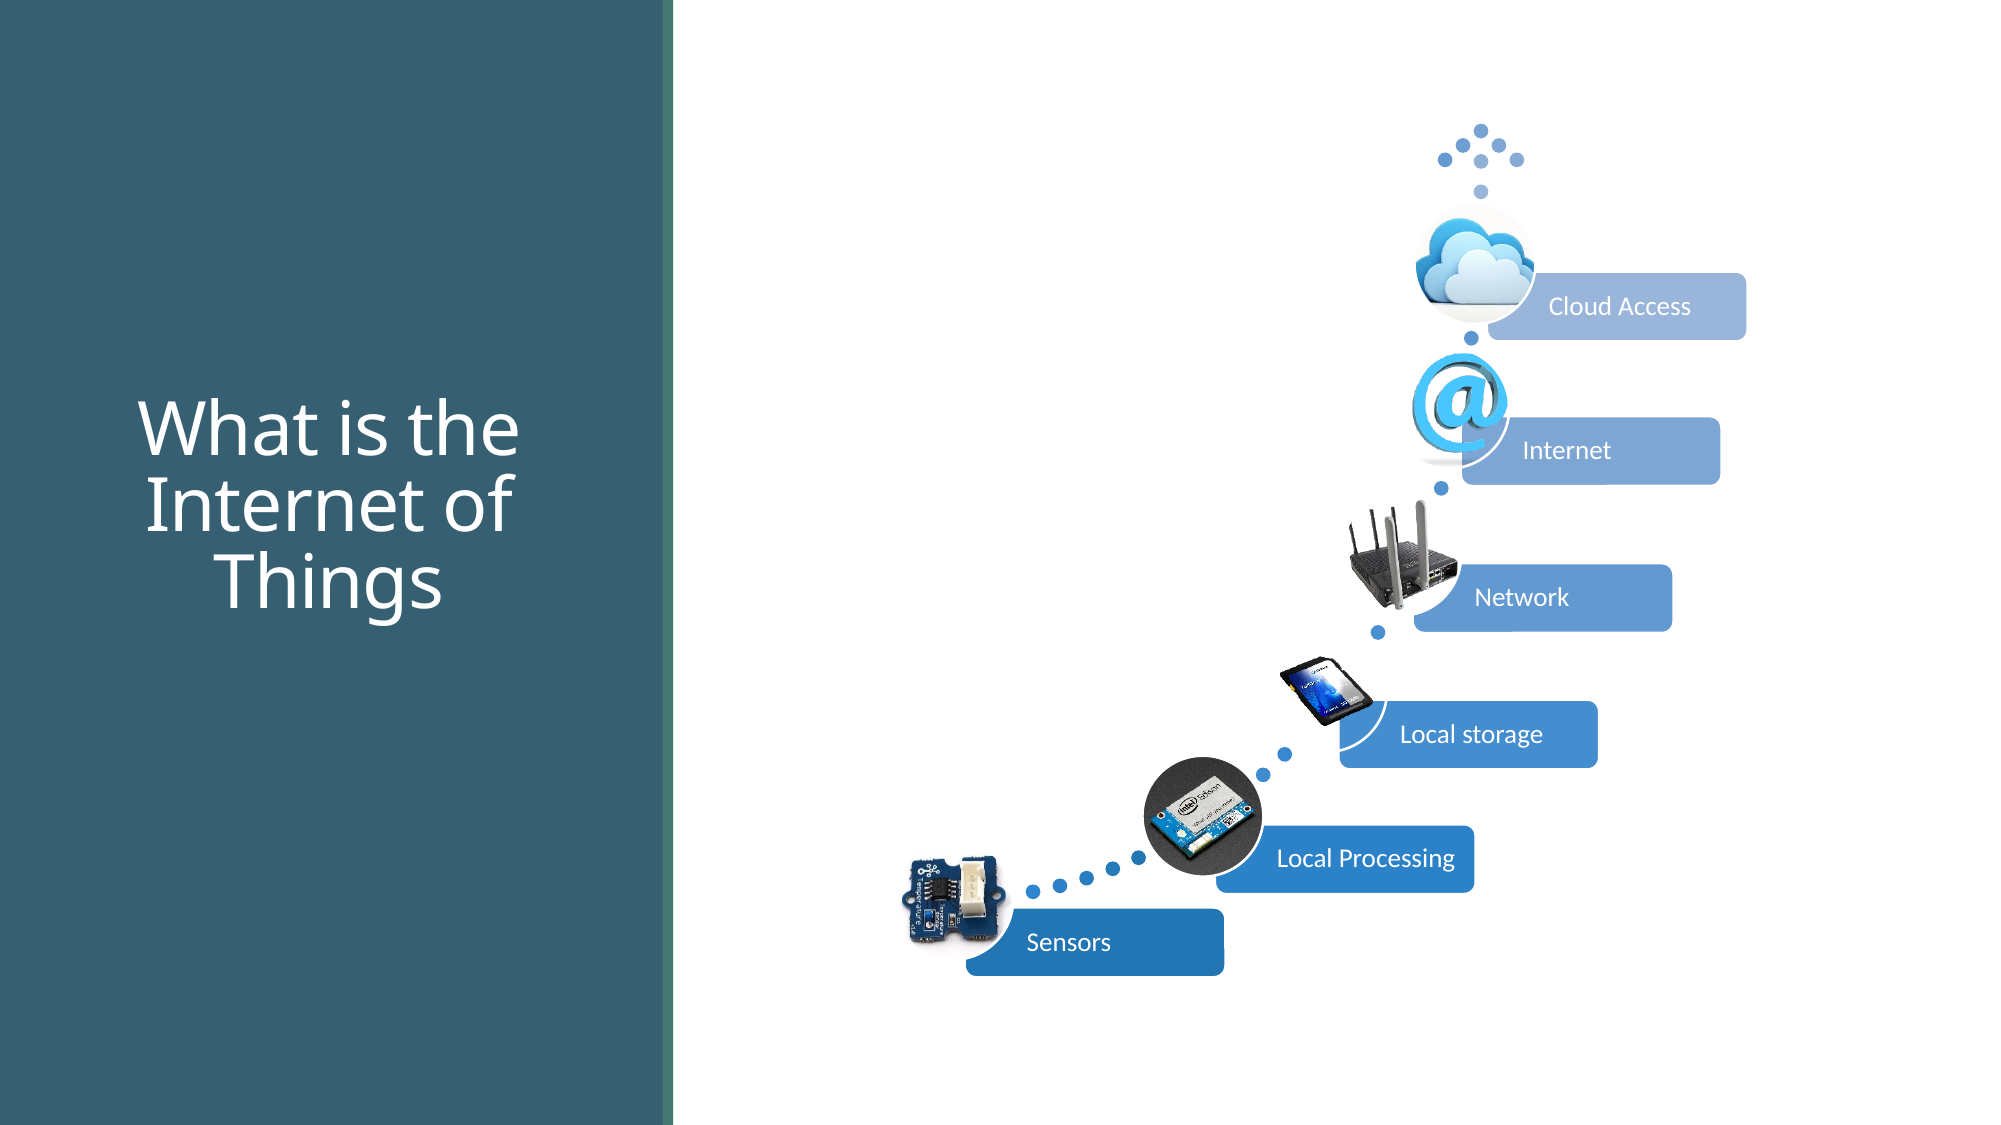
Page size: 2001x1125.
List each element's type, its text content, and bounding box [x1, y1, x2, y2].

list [786, 119, 1853, 983]
title What is the Internet of Things [66, 256, 592, 632]
